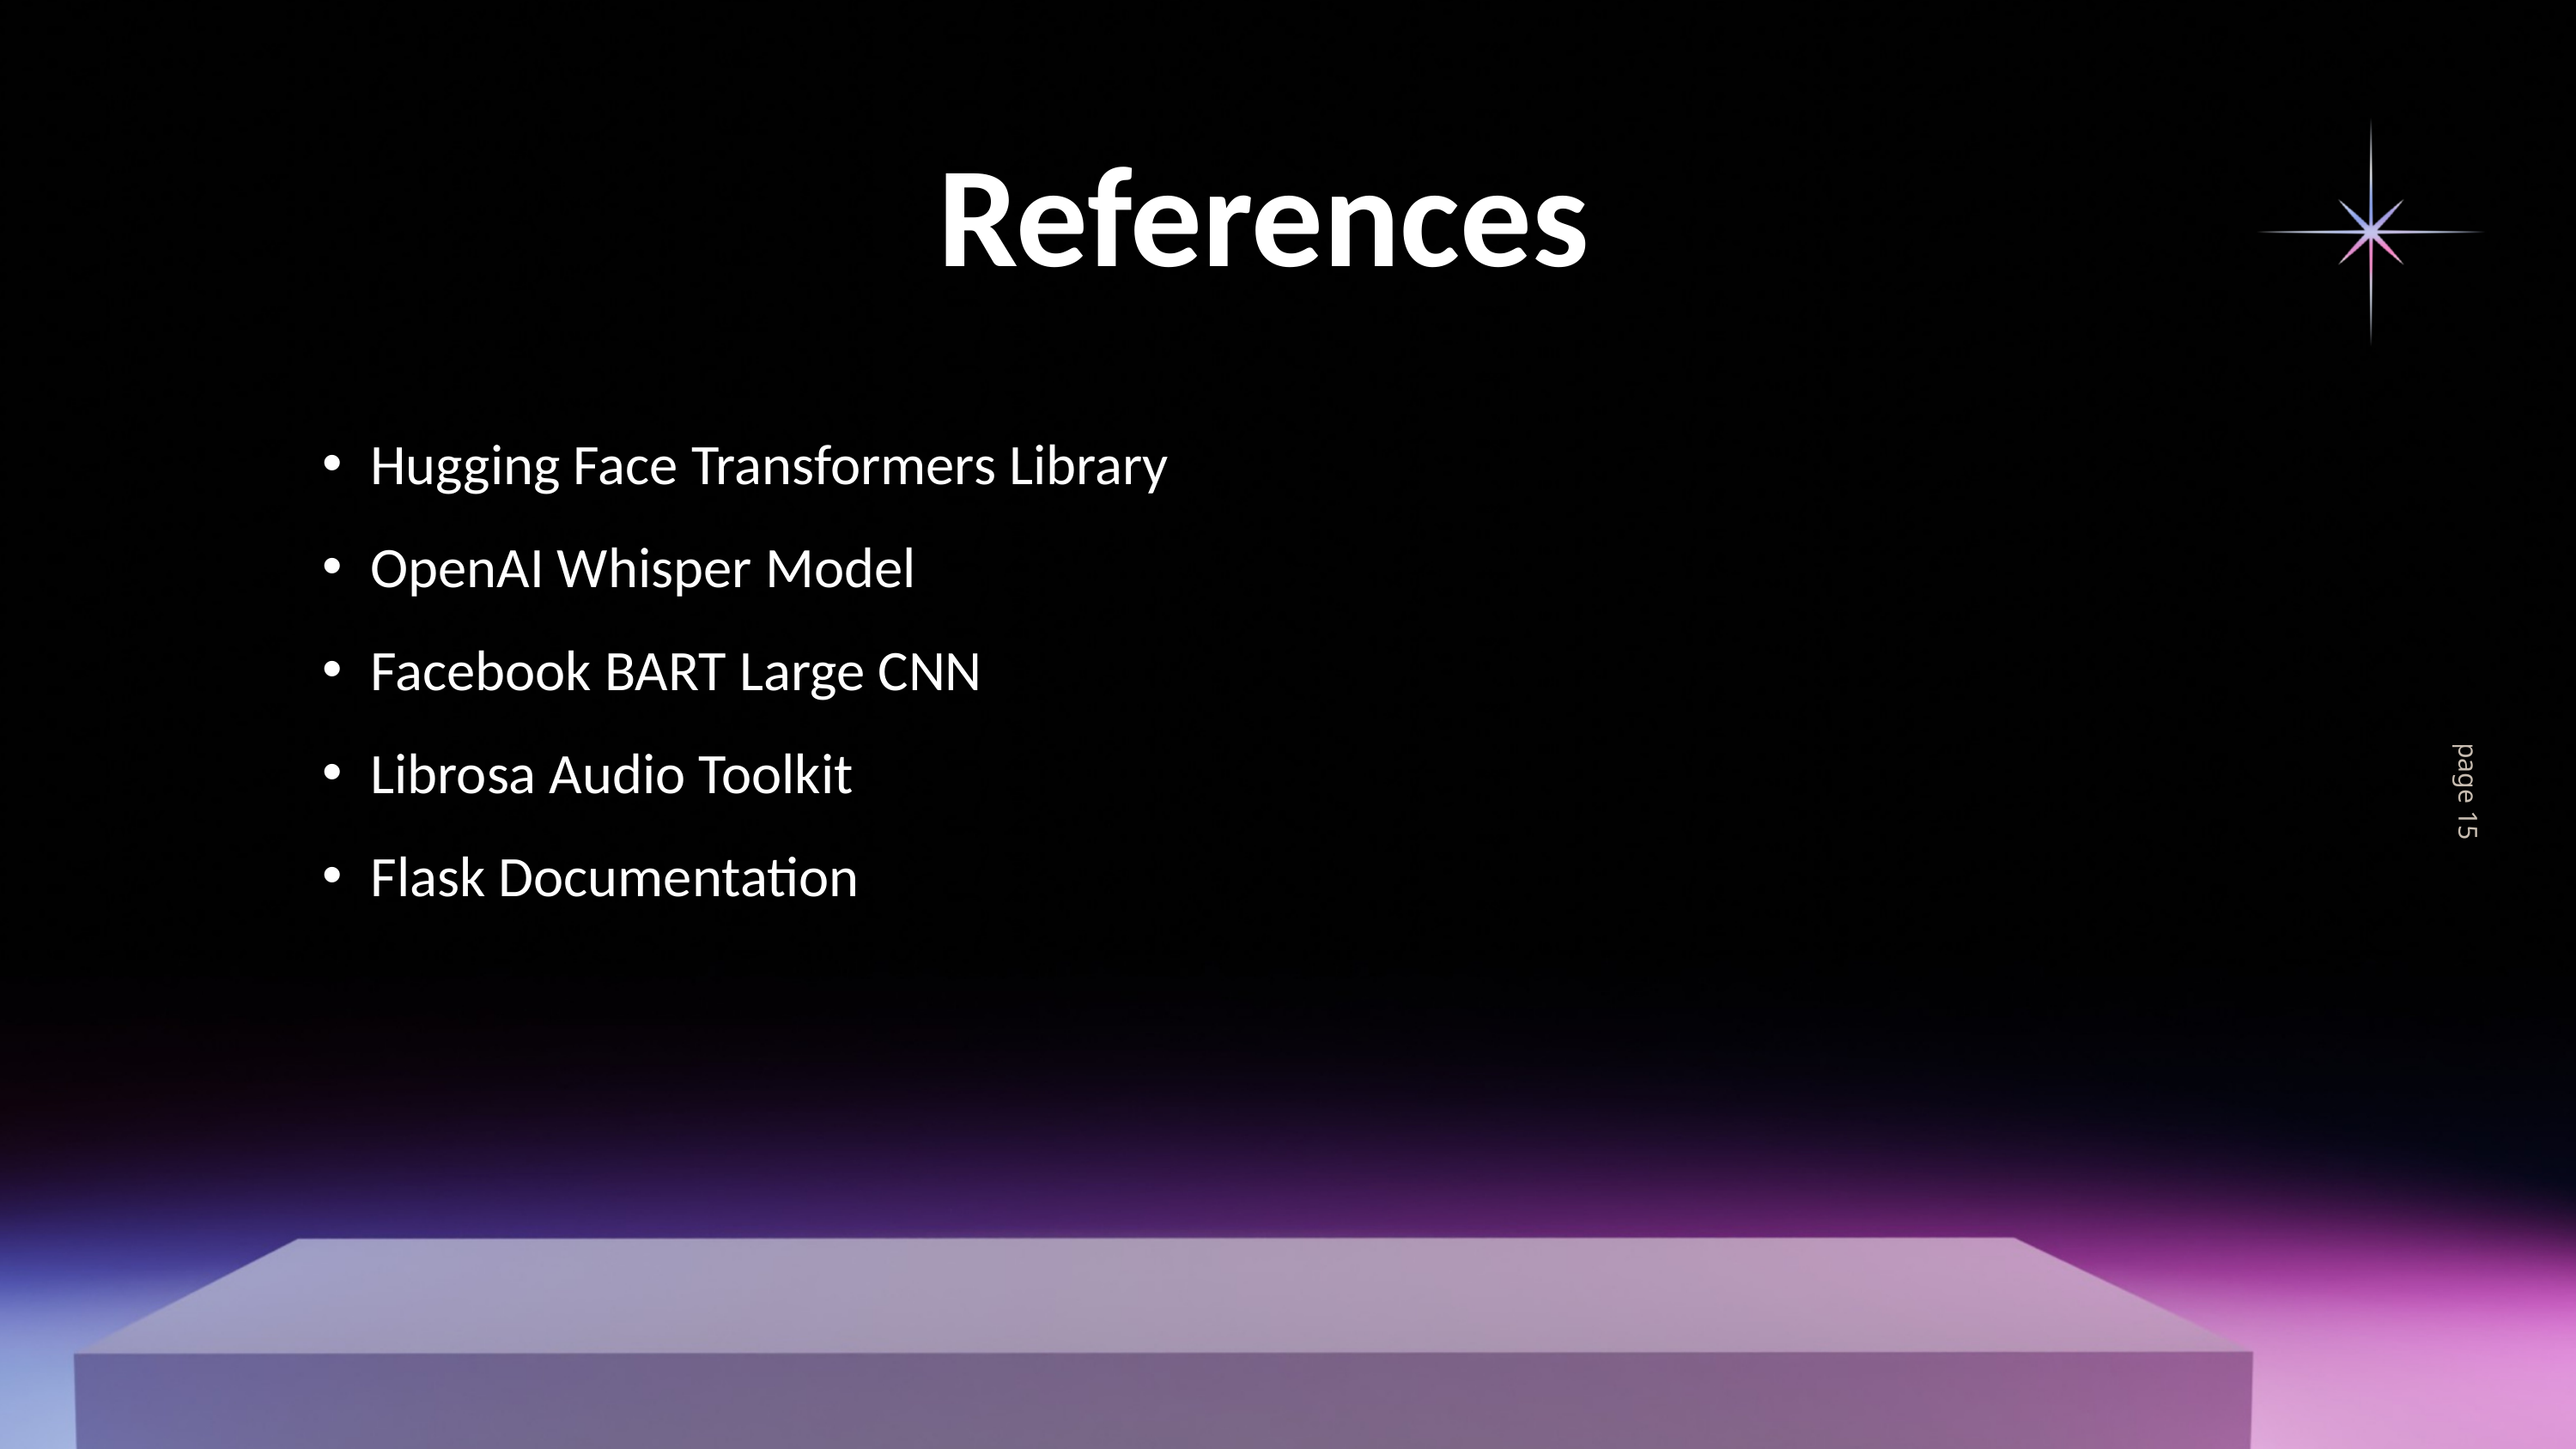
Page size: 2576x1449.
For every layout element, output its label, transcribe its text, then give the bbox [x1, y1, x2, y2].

text_box page 15 [2453, 701, 2490, 882]
text_box References [938, 101, 1638, 296]
text_box [0, 0, 2576, 1449]
text_box [2256, 117, 2486, 347]
text_box Hugging Face Transformers Library OpenAI Whisper Model Facebook BART Large CNN Librosa Audio Toolkit Flask Documentation [322, 393, 1422, 909]
